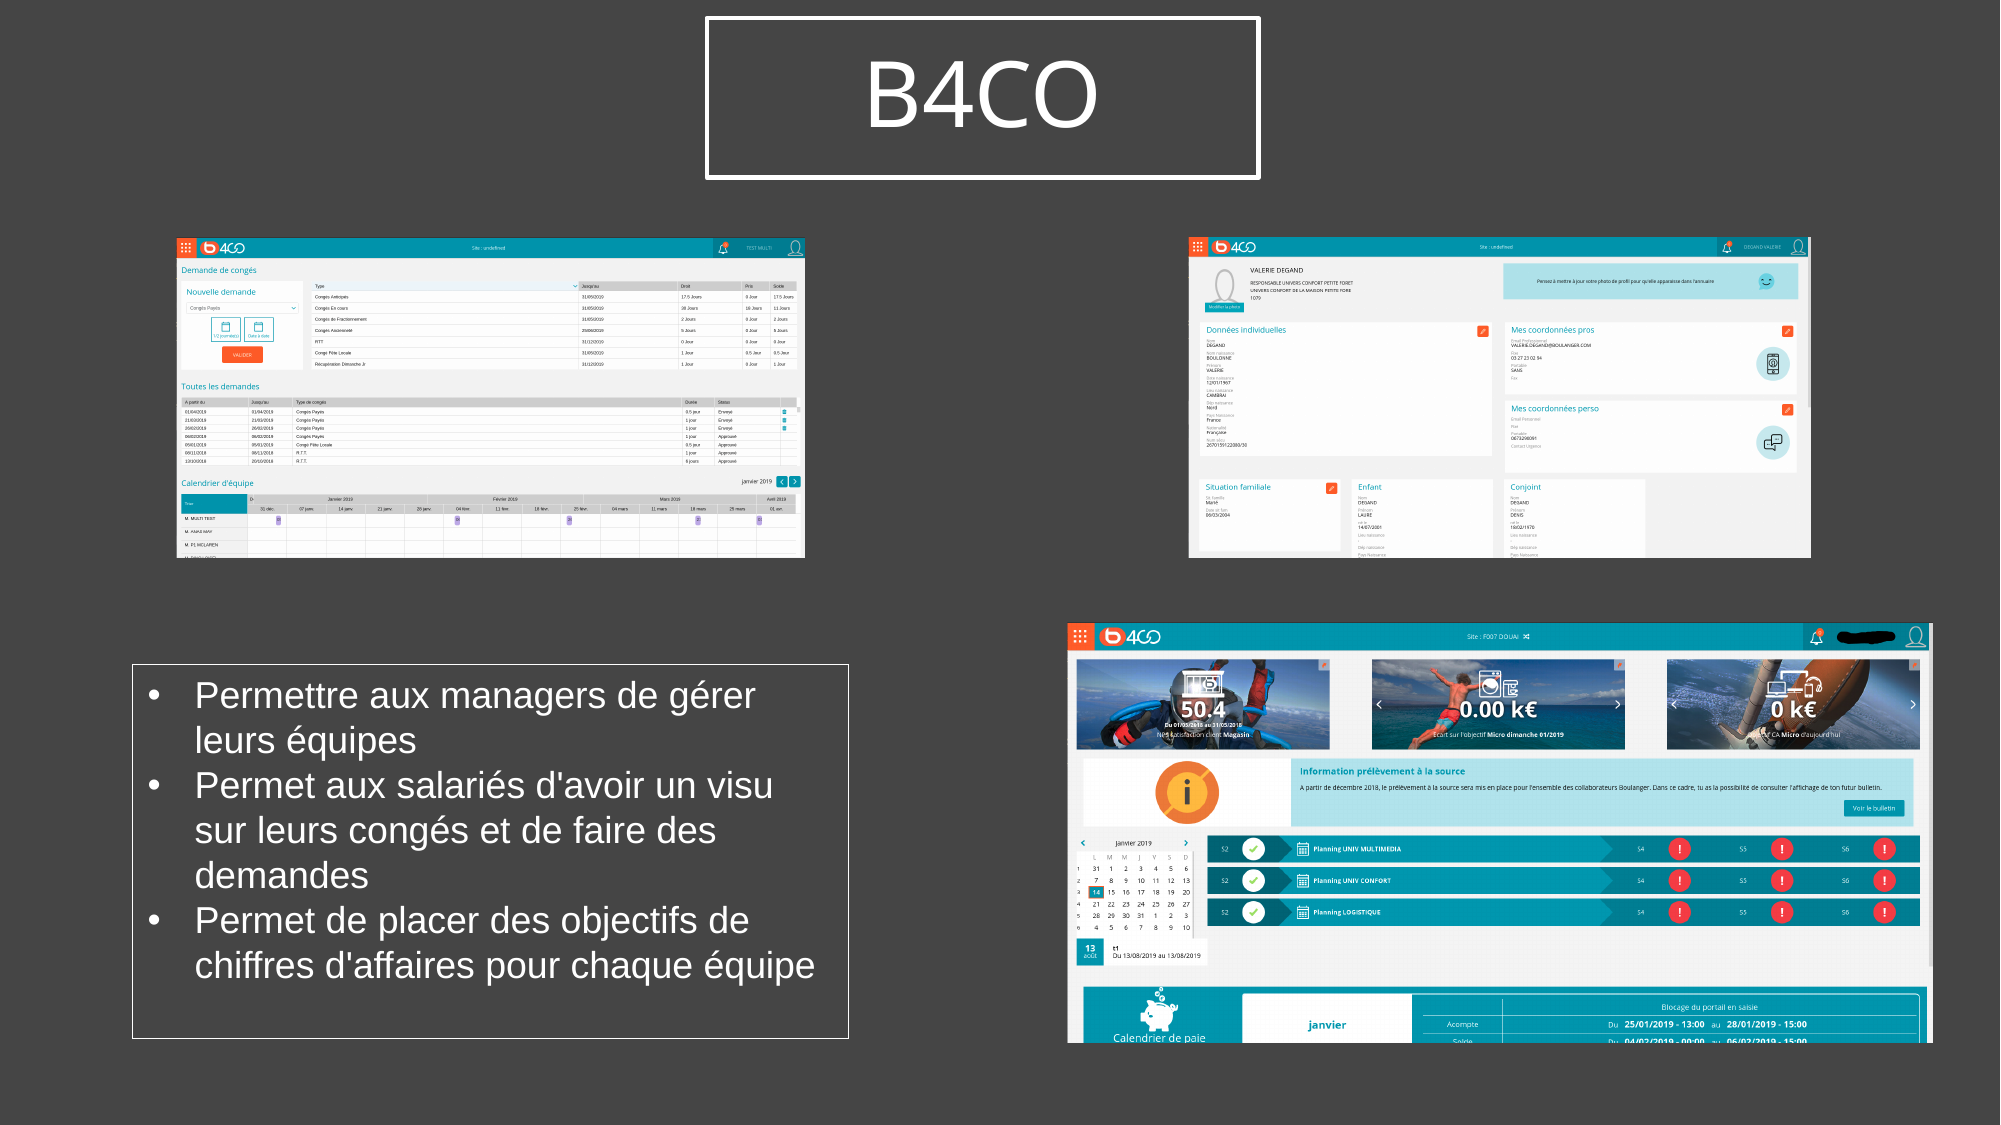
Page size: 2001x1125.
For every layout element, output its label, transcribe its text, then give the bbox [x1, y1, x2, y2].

text_box Permettre aux managers de gérer leurs équipes Permet aux salariés d'avoir un visu sur leurs congés et de faire des demandes Permet de placer des objectifs de chiffres d'affaires pour chaque équipe [132, 664, 849, 1039]
picture [1066, 622, 1933, 1043]
title B4CO [706, 18, 1259, 178]
picture [1188, 237, 1811, 558]
picture [176, 237, 805, 558]
